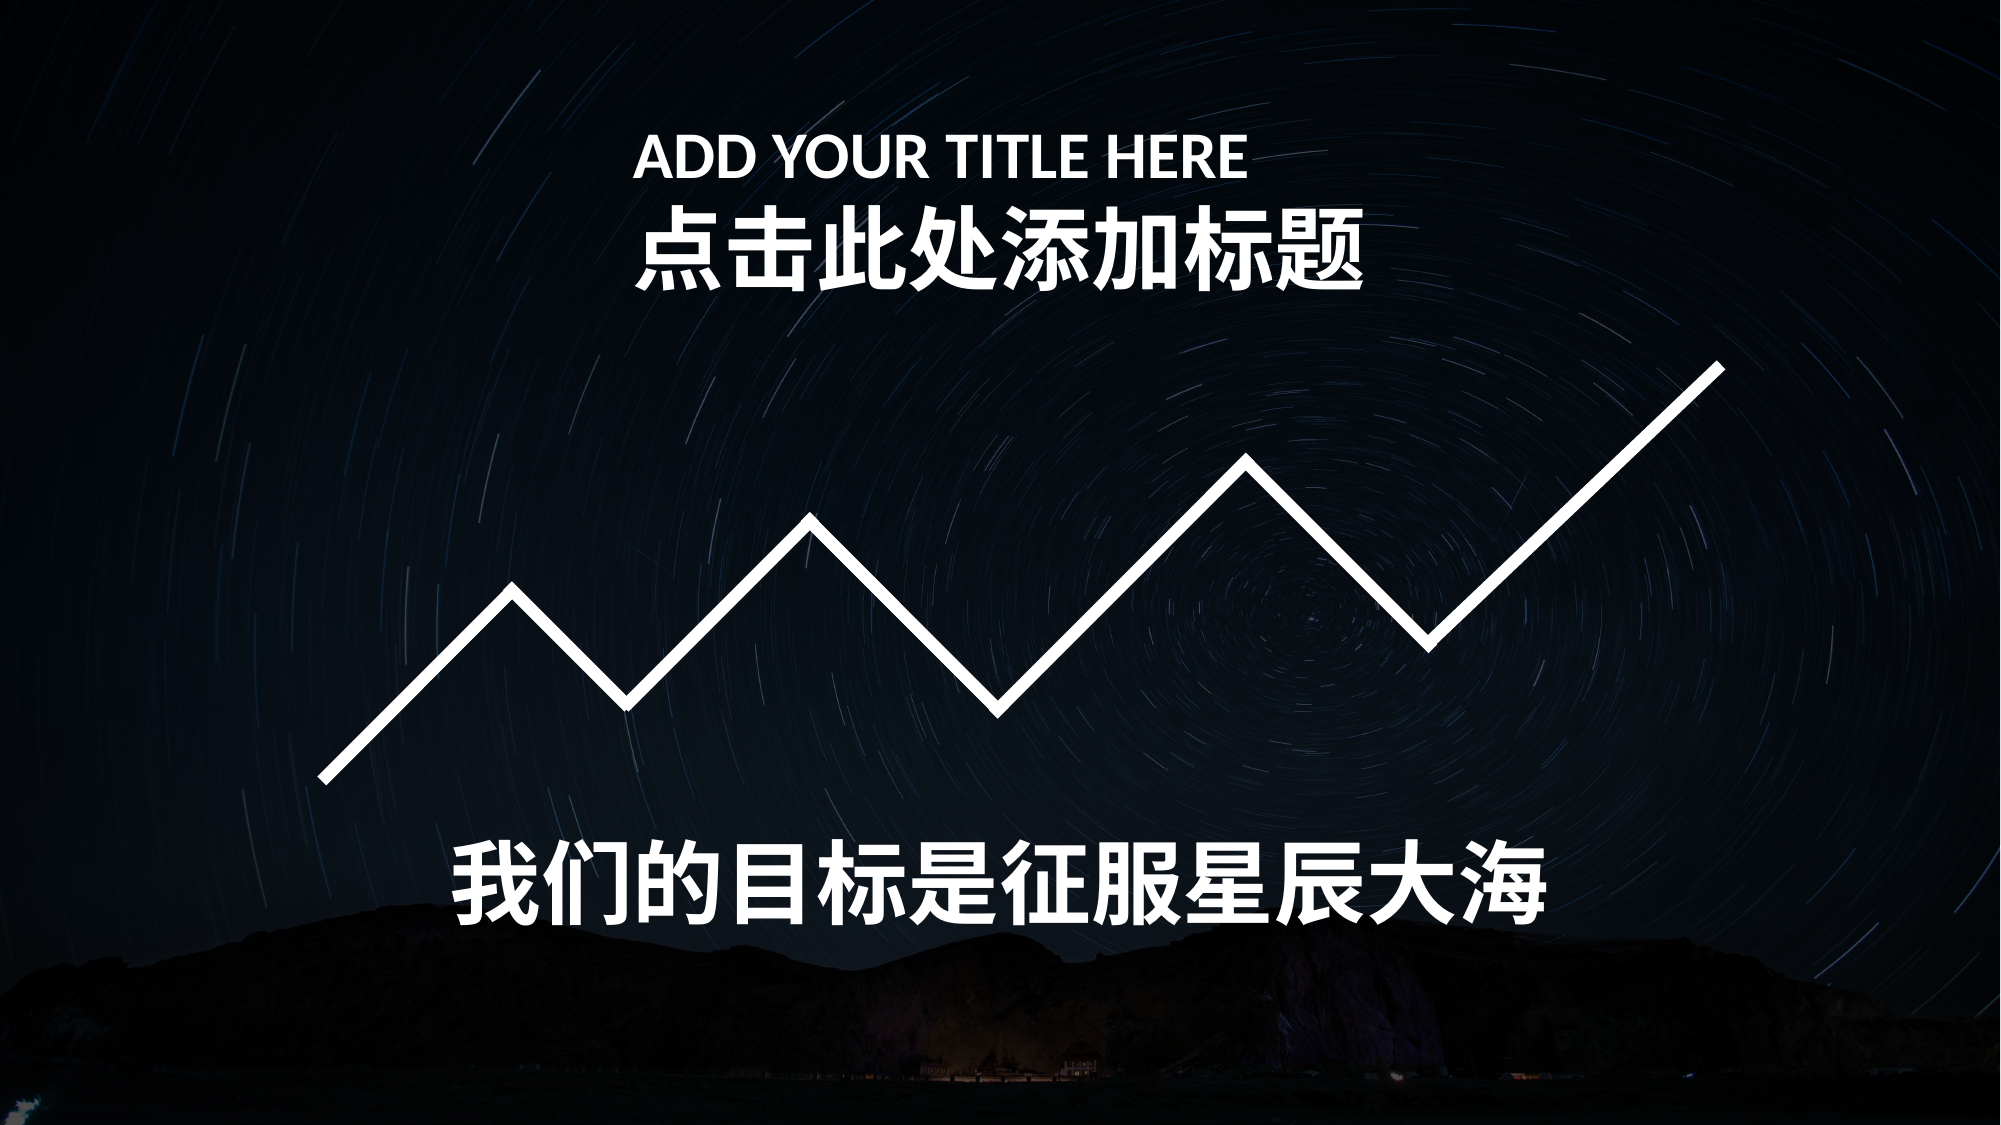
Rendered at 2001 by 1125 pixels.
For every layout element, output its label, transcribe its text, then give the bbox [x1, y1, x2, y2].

text_box 我们的目标是征服星辰大海 [438, 819, 1562, 942]
text_box ADD YOUR TITLE HERE 点击此处添加标题 [621, 106, 1379, 308]
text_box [321, 364, 1722, 781]
picture [0, 0, 2001, 1125]
